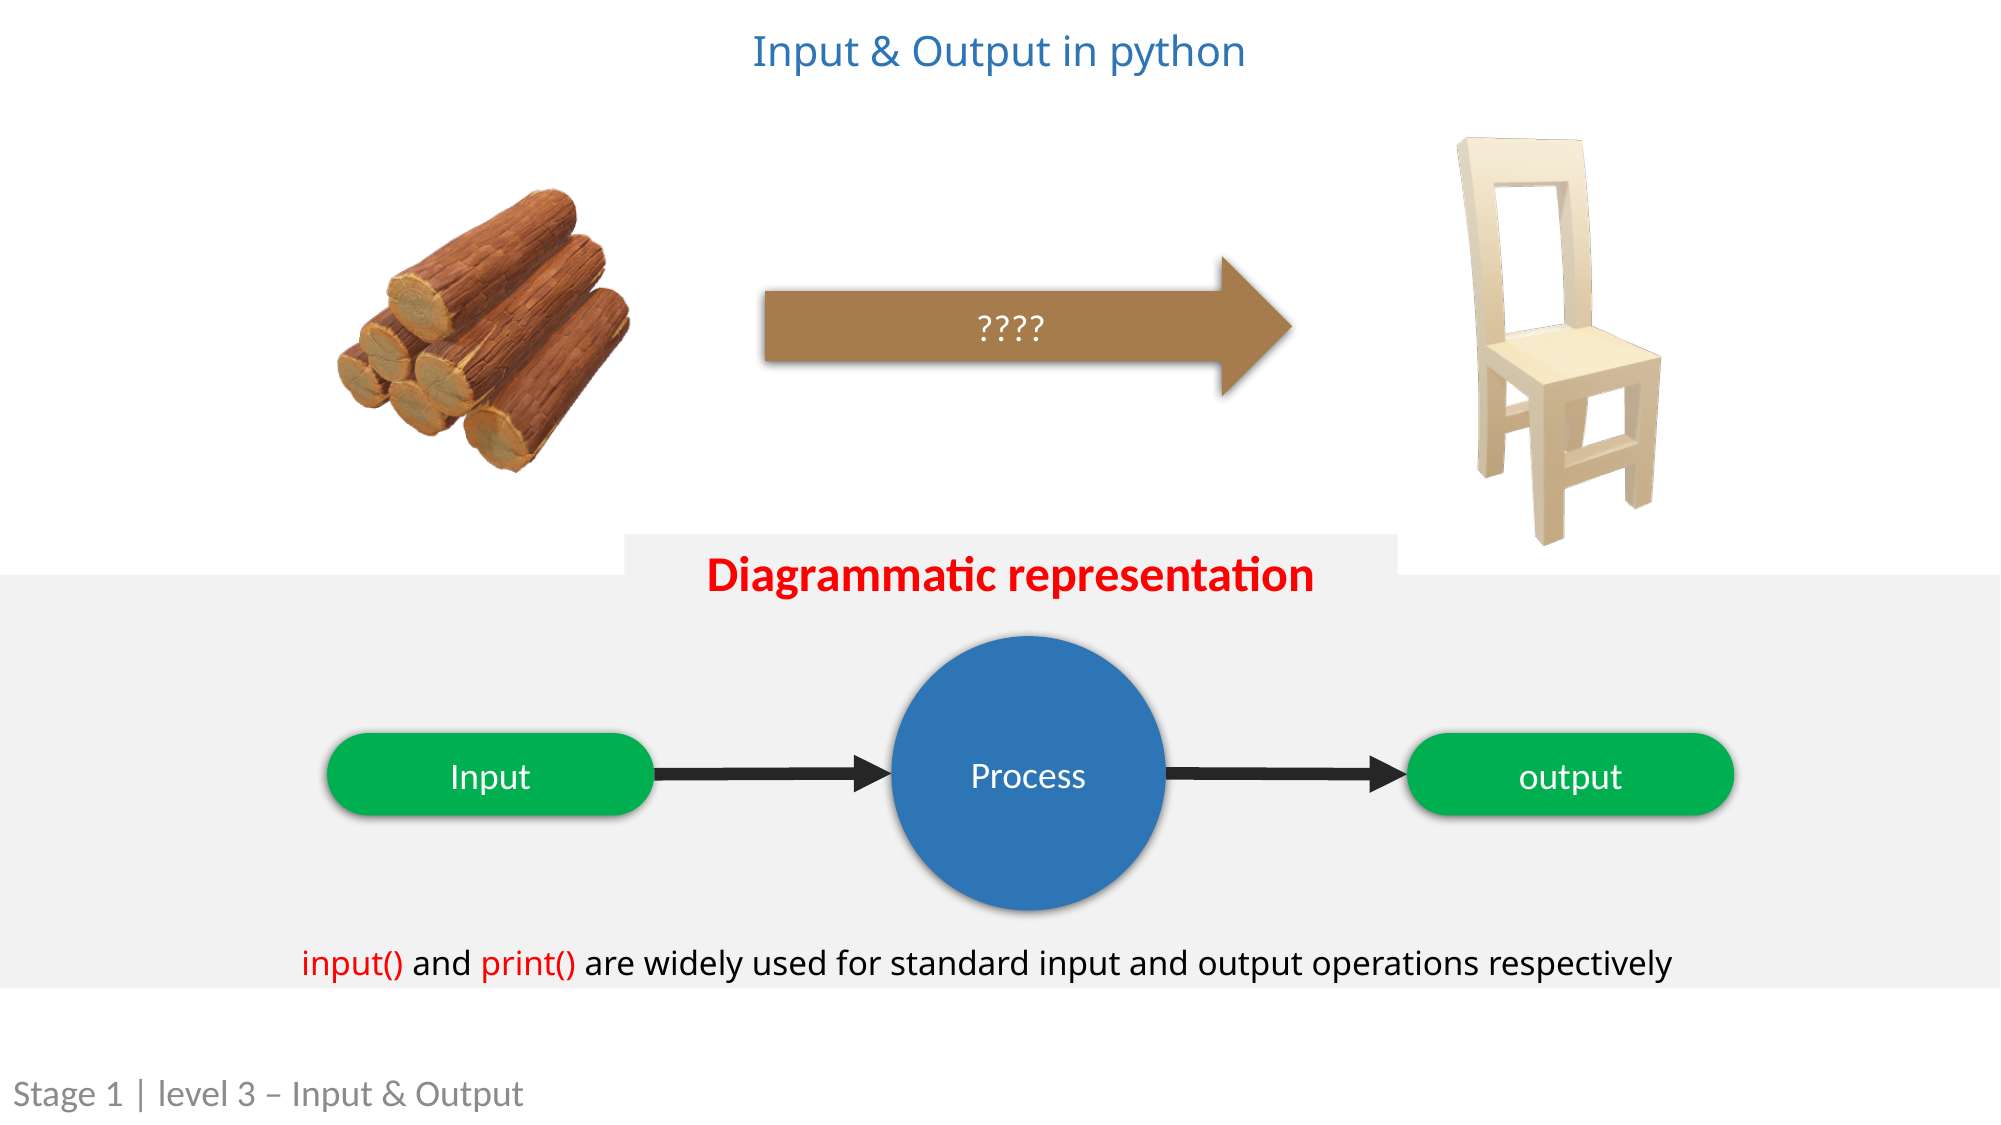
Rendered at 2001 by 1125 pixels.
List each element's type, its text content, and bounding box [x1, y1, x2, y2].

text_box ???? [765, 256, 1293, 397]
text_box Process [891, 636, 1166, 911]
title Input & Output in python [121, 20, 1879, 86]
picture [1447, 106, 1667, 546]
text_box Diagrammatic representation [624, 533, 1398, 609]
text_box [0, 574, 2000, 989]
picture [333, 128, 662, 477]
footer Stage 1 | level 3 – Input & Output [0, 1061, 1418, 1122]
text_box input() and print() are widely used for standard input and output operations respectively [286, 934, 1736, 989]
text_box Input [327, 733, 654, 816]
text_box output [1407, 733, 1735, 816]
